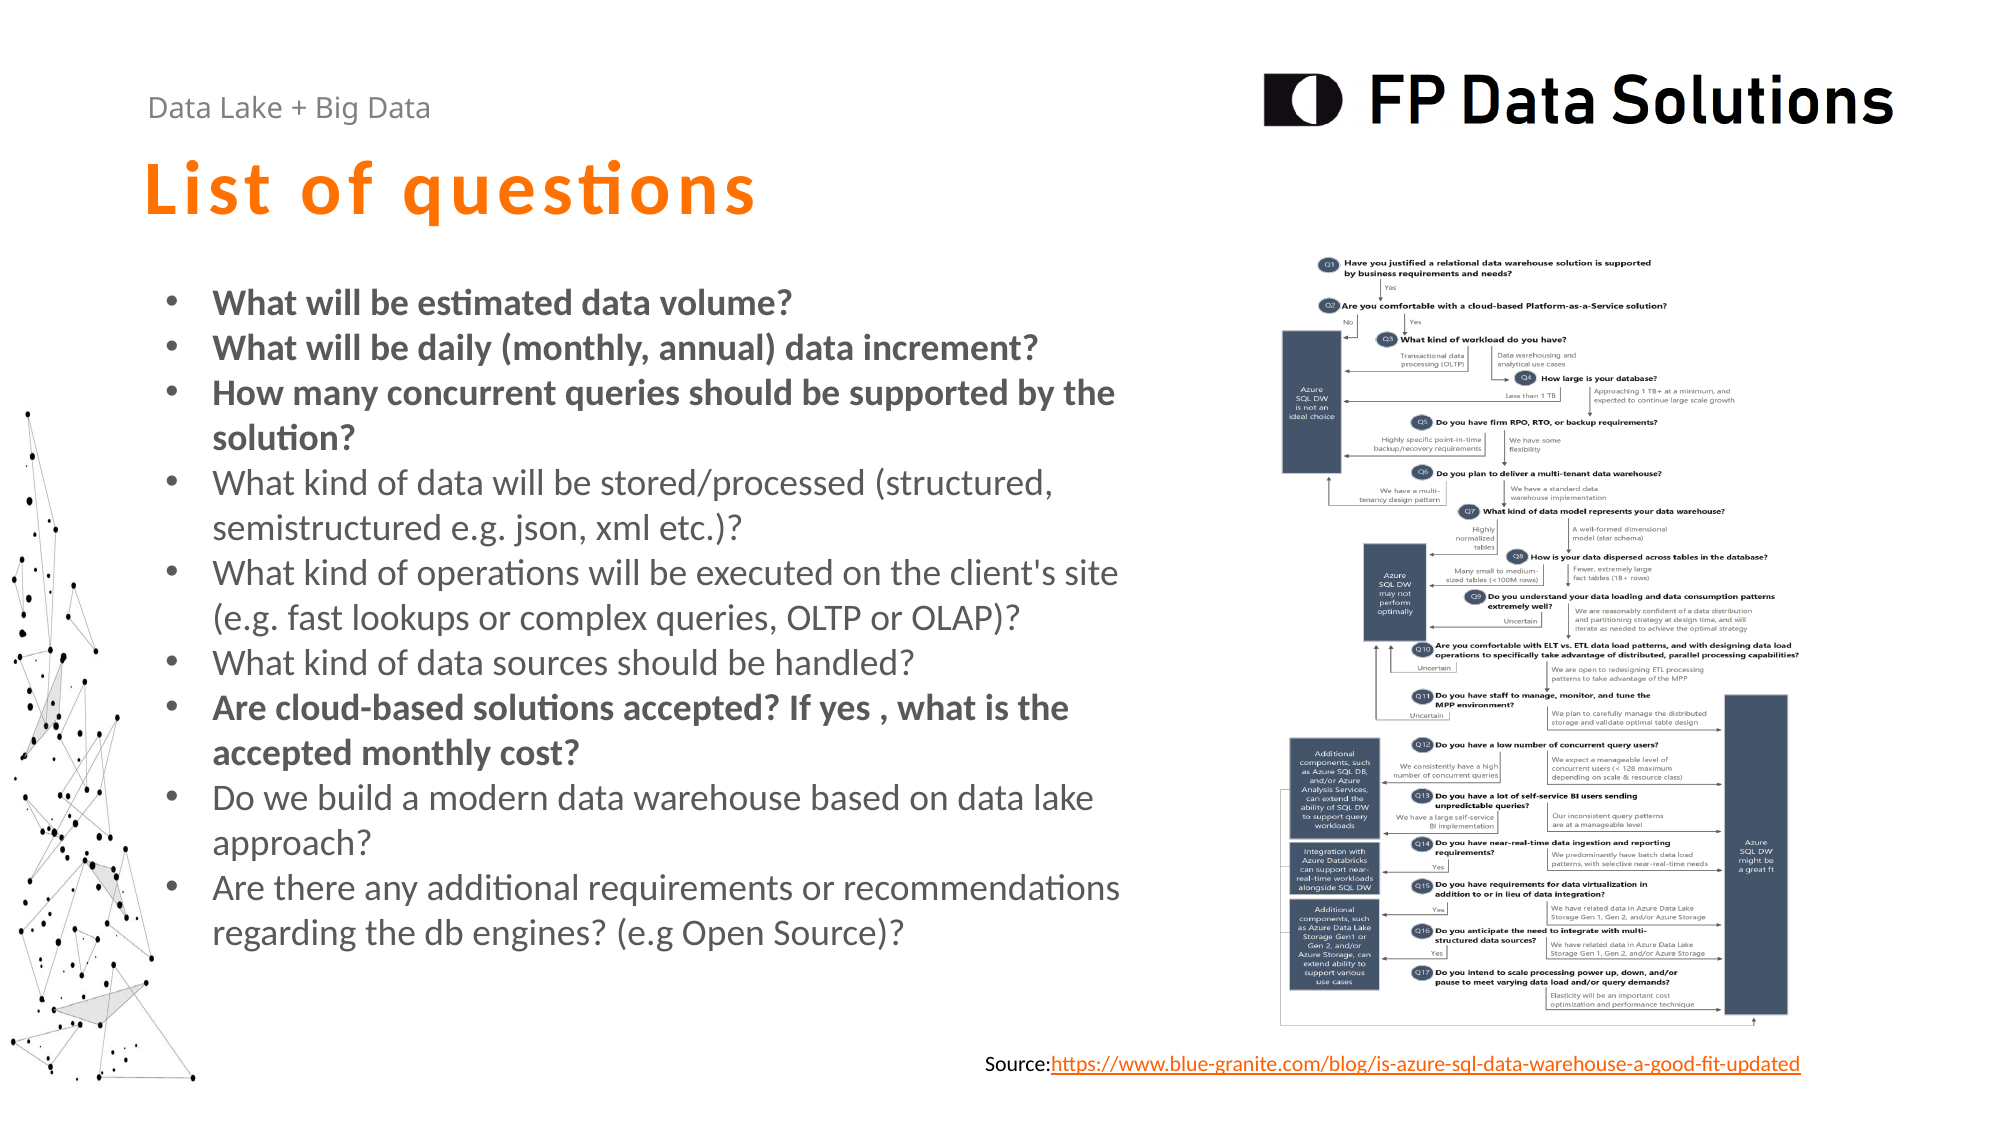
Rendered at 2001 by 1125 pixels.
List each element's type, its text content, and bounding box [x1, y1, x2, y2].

text_box Source:https://www.blue-granite.com/blog/is-azure-sql-data-warehouse-a-good-fit-updated [970, 1042, 1817, 1084]
picture [1280, 255, 1816, 1028]
list List of questions [129, 140, 894, 298]
text_box What will be estimated data volume? What will be daily (monthly, annual) data increment? How many concurrent queries should be supported by the solution? What kind of data will be stored/processed (structured, semistructured e.g. json, xml etc.)? What kind of operations will be executed on the client's site (e.g. fast lookups or complex queries, OLTP or OLAP)? What kind of data sources should be handled? Are cloud-based solutions accepted? If yes , what is the accepted monthly cost? Do we build a modern data warehouse based on data lake approach? Are there any additional requirements or recommendations regarding the db engines? (e.g Open Source)? [150, 270, 1202, 961]
picture [1257, 64, 1898, 133]
picture [0, 398, 205, 1093]
